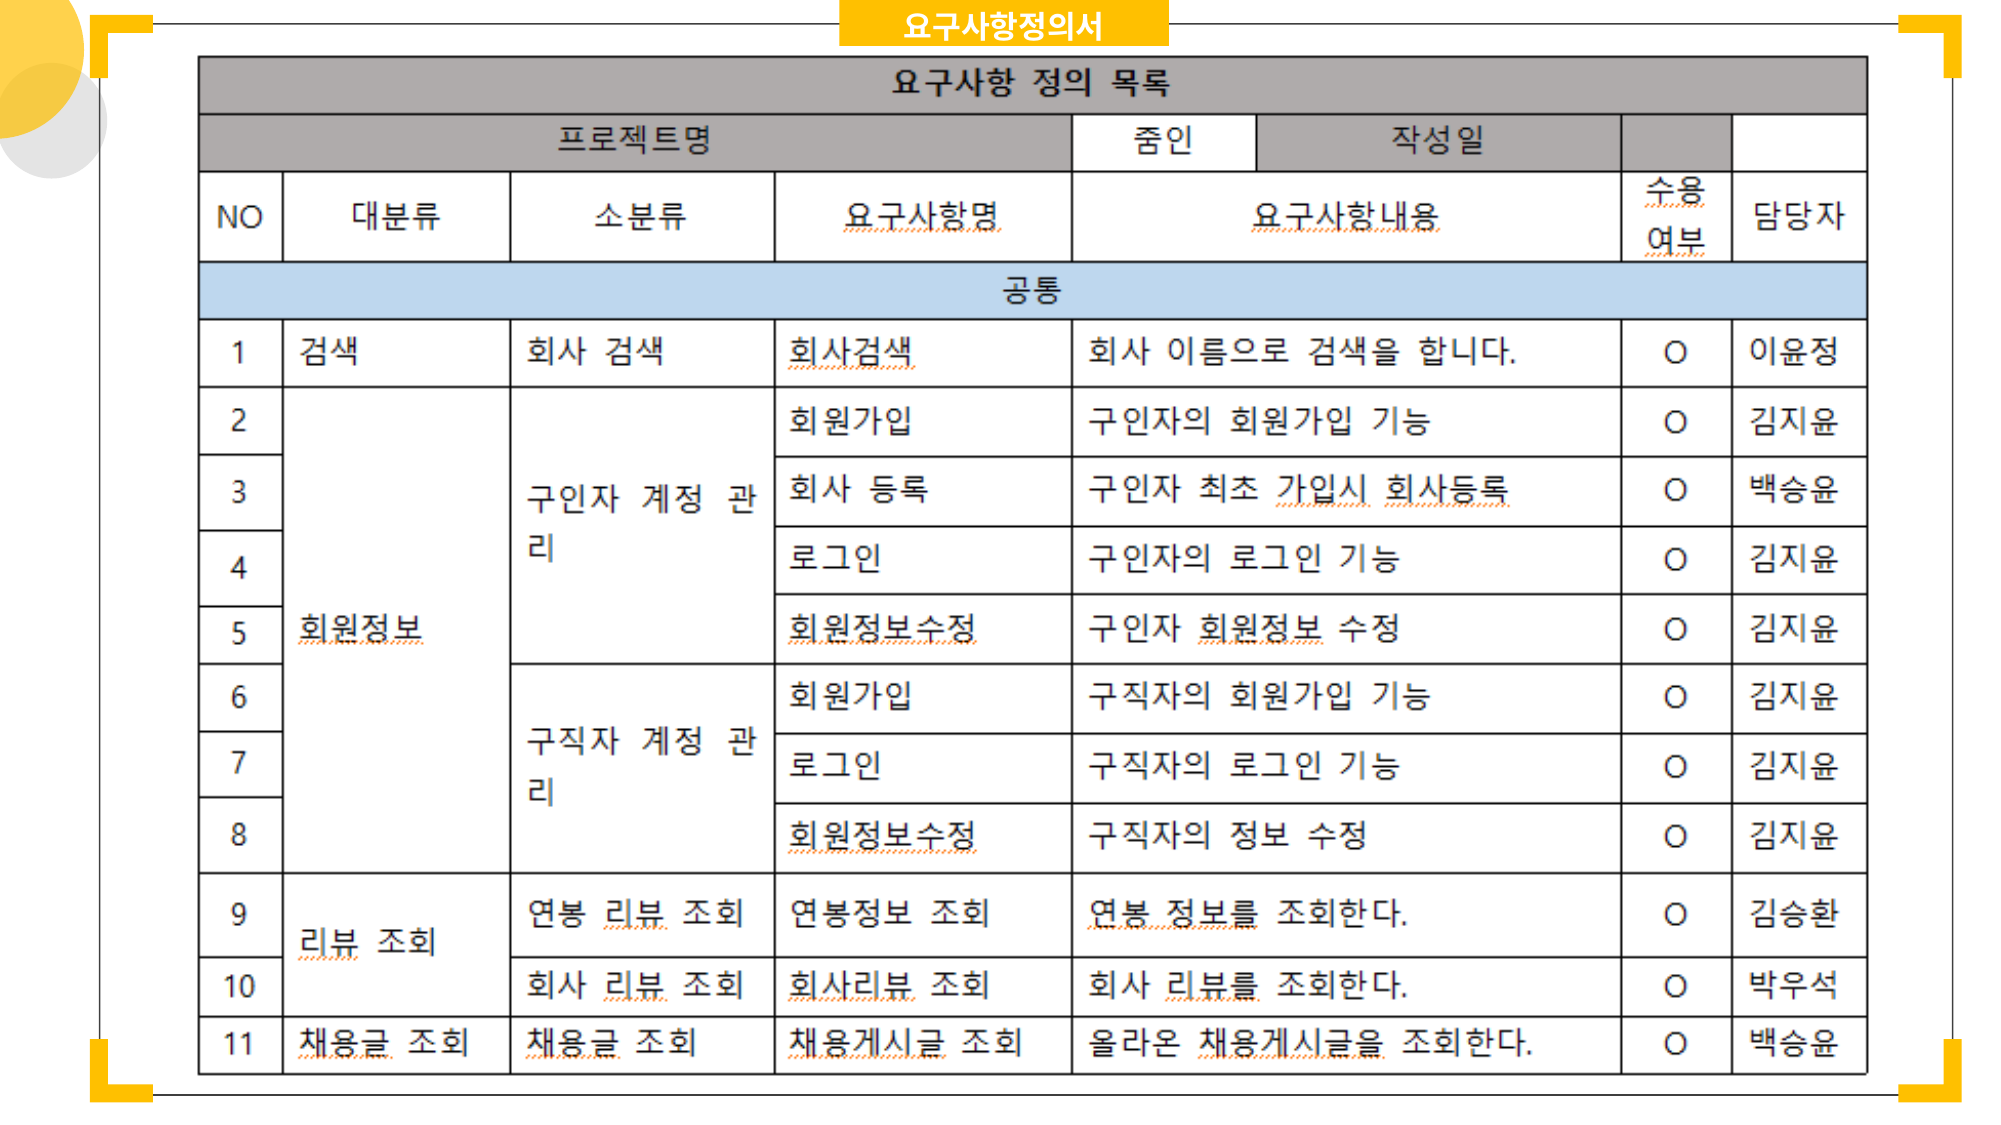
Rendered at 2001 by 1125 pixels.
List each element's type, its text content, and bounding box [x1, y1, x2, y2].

text_box [1169, 23, 1953, 1096]
text_box [89, 1039, 153, 1103]
text_box [1165, 0, 1169, 44]
text_box [1898, 14, 1962, 79]
text_box 요구사항정의서 [843, 0, 1165, 44]
slide_number 11 [1412, 1095, 1863, 1103]
text_box [1898, 1039, 1962, 1103]
text_box [89, 14, 153, 79]
text_box [839, 0, 843, 44]
text_box [99, 23, 1412, 1096]
picture [185, 46, 1876, 1088]
